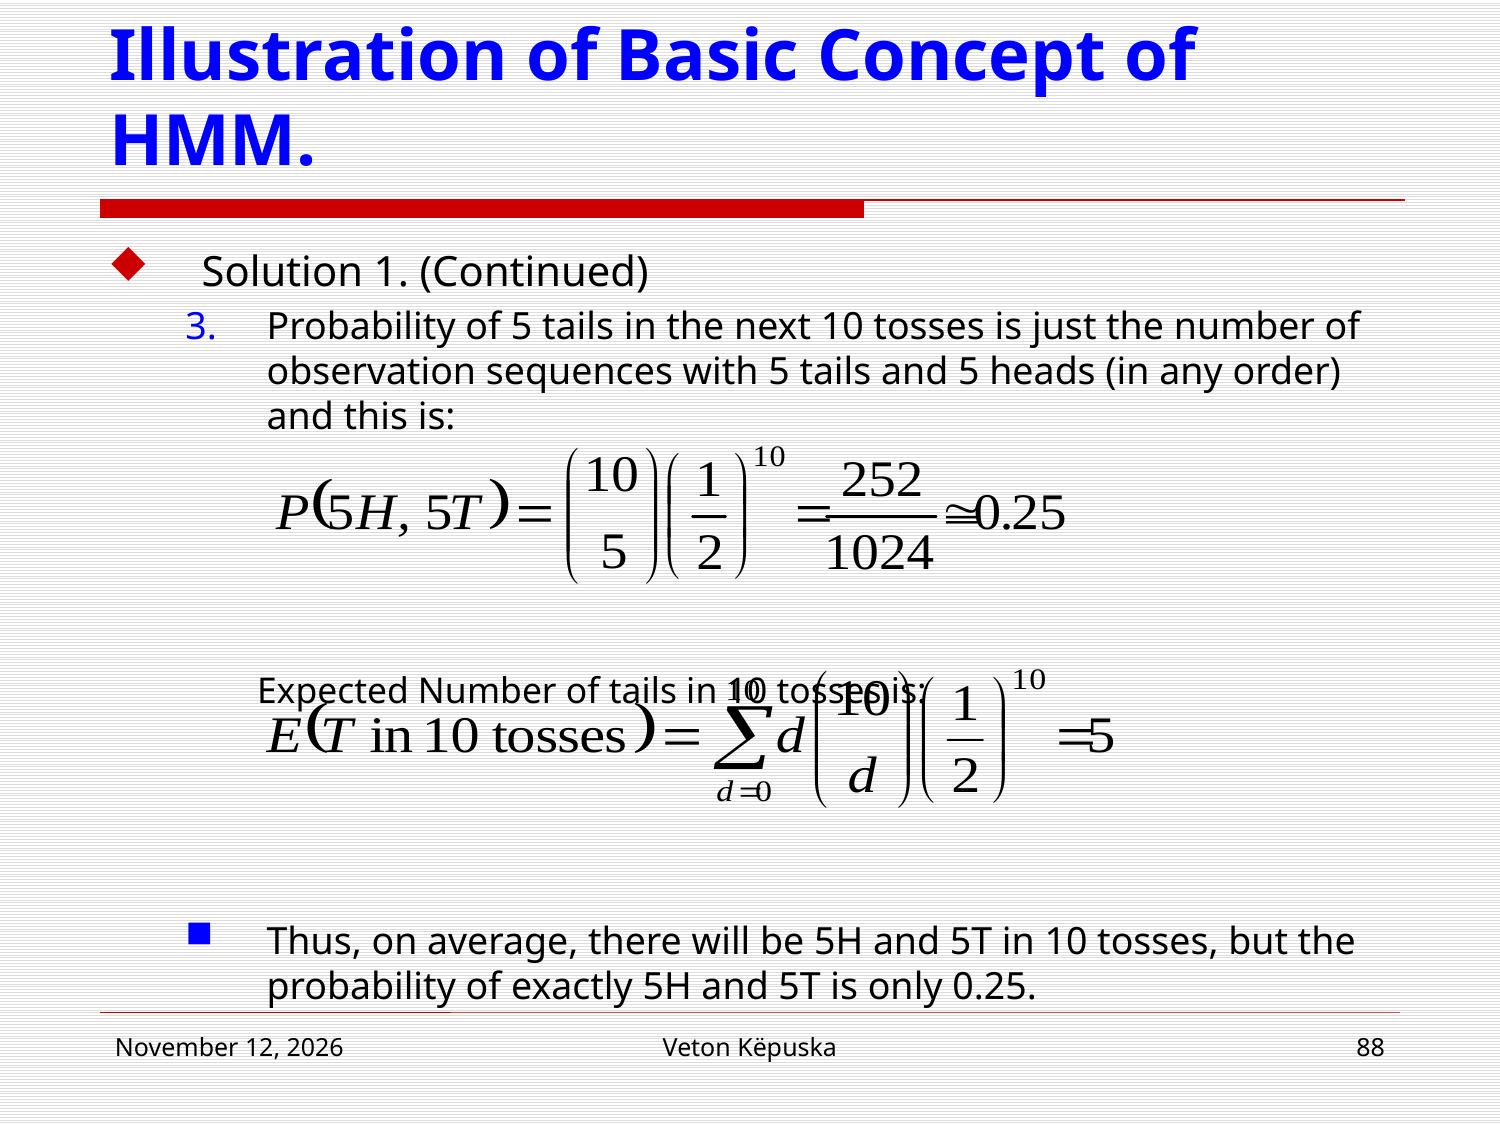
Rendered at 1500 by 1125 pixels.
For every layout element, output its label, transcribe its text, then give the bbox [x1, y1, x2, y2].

list Solution 1. (Continued) Probability of 5 tails in the next 10 tosses is just the number of observation sequences with 5 tails and 5 heads (in any order) and this is: Expected Number of tails in 10 tosses is: Thus, on average, there will be 5H and 5T in 10 tosses, but the probability of exactly 5H and 5T is only 0.25. [92, 237, 1406, 988]
title Illustration of Basic Concept of HMM. [93, 49, 1407, 188]
footer Veton Këpuska [512, 1024, 988, 1103]
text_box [255, 654, 1125, 818]
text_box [265, 430, 1075, 594]
slide_number 88 [1074, 1024, 1401, 1103]
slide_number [99, 1024, 426, 1103]
